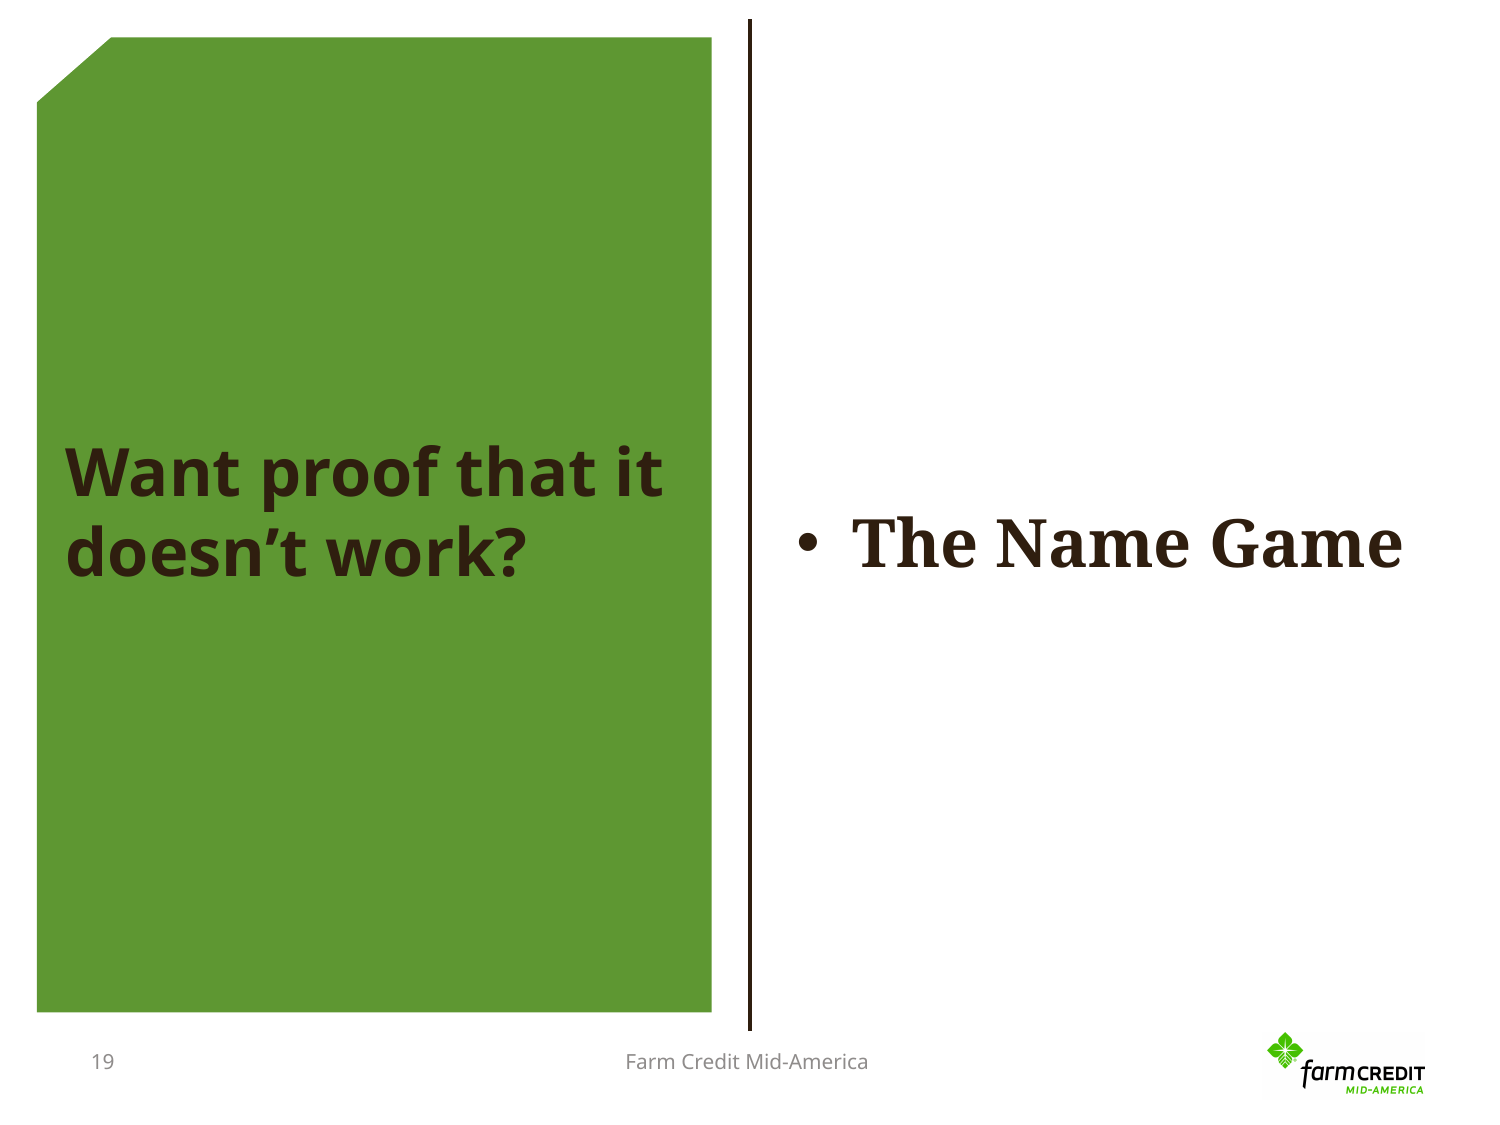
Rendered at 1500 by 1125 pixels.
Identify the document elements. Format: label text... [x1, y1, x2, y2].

picture [1262, 1032, 1425, 1100]
title Want proof that it doesn’t work? [50, 45, 706, 975]
slide_number 19 [75, 1032, 201, 1093]
list The Name Game [781, 140, 1445, 916]
footer Farm Credit Mid-America [512, 1032, 988, 1093]
